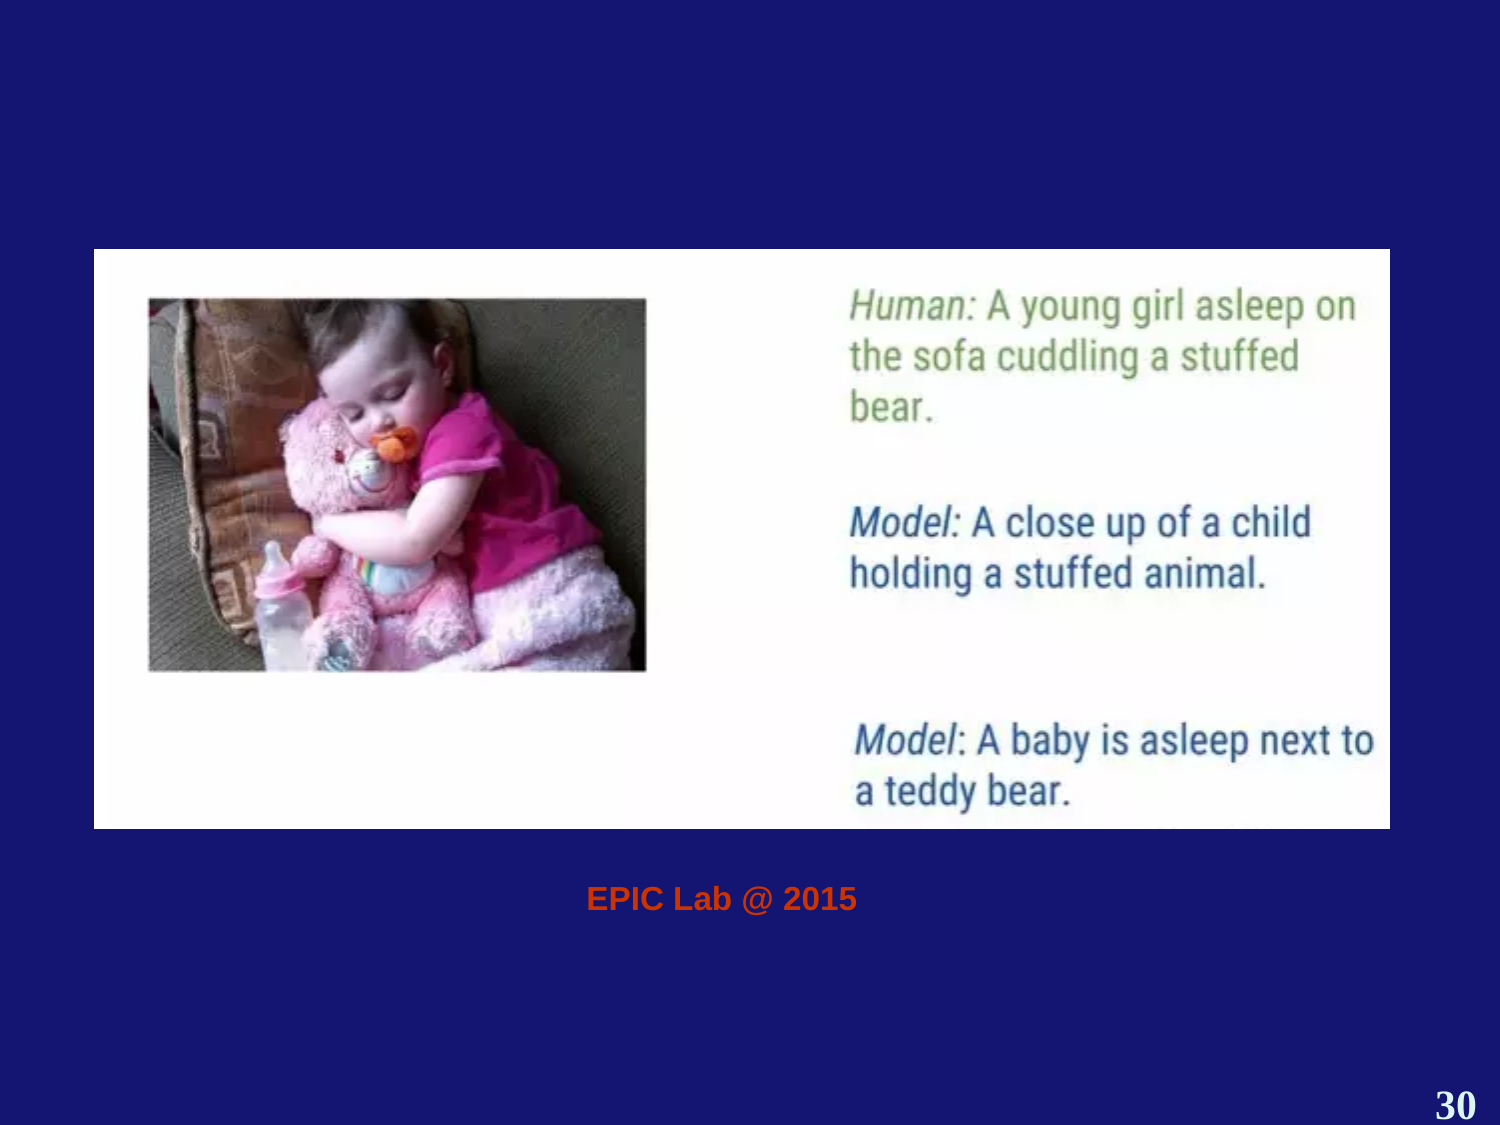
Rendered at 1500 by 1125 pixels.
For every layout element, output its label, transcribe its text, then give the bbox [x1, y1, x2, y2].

footer EPIC Lab @ 2015 [159, 869, 1285, 909]
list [94, 249, 1390, 829]
